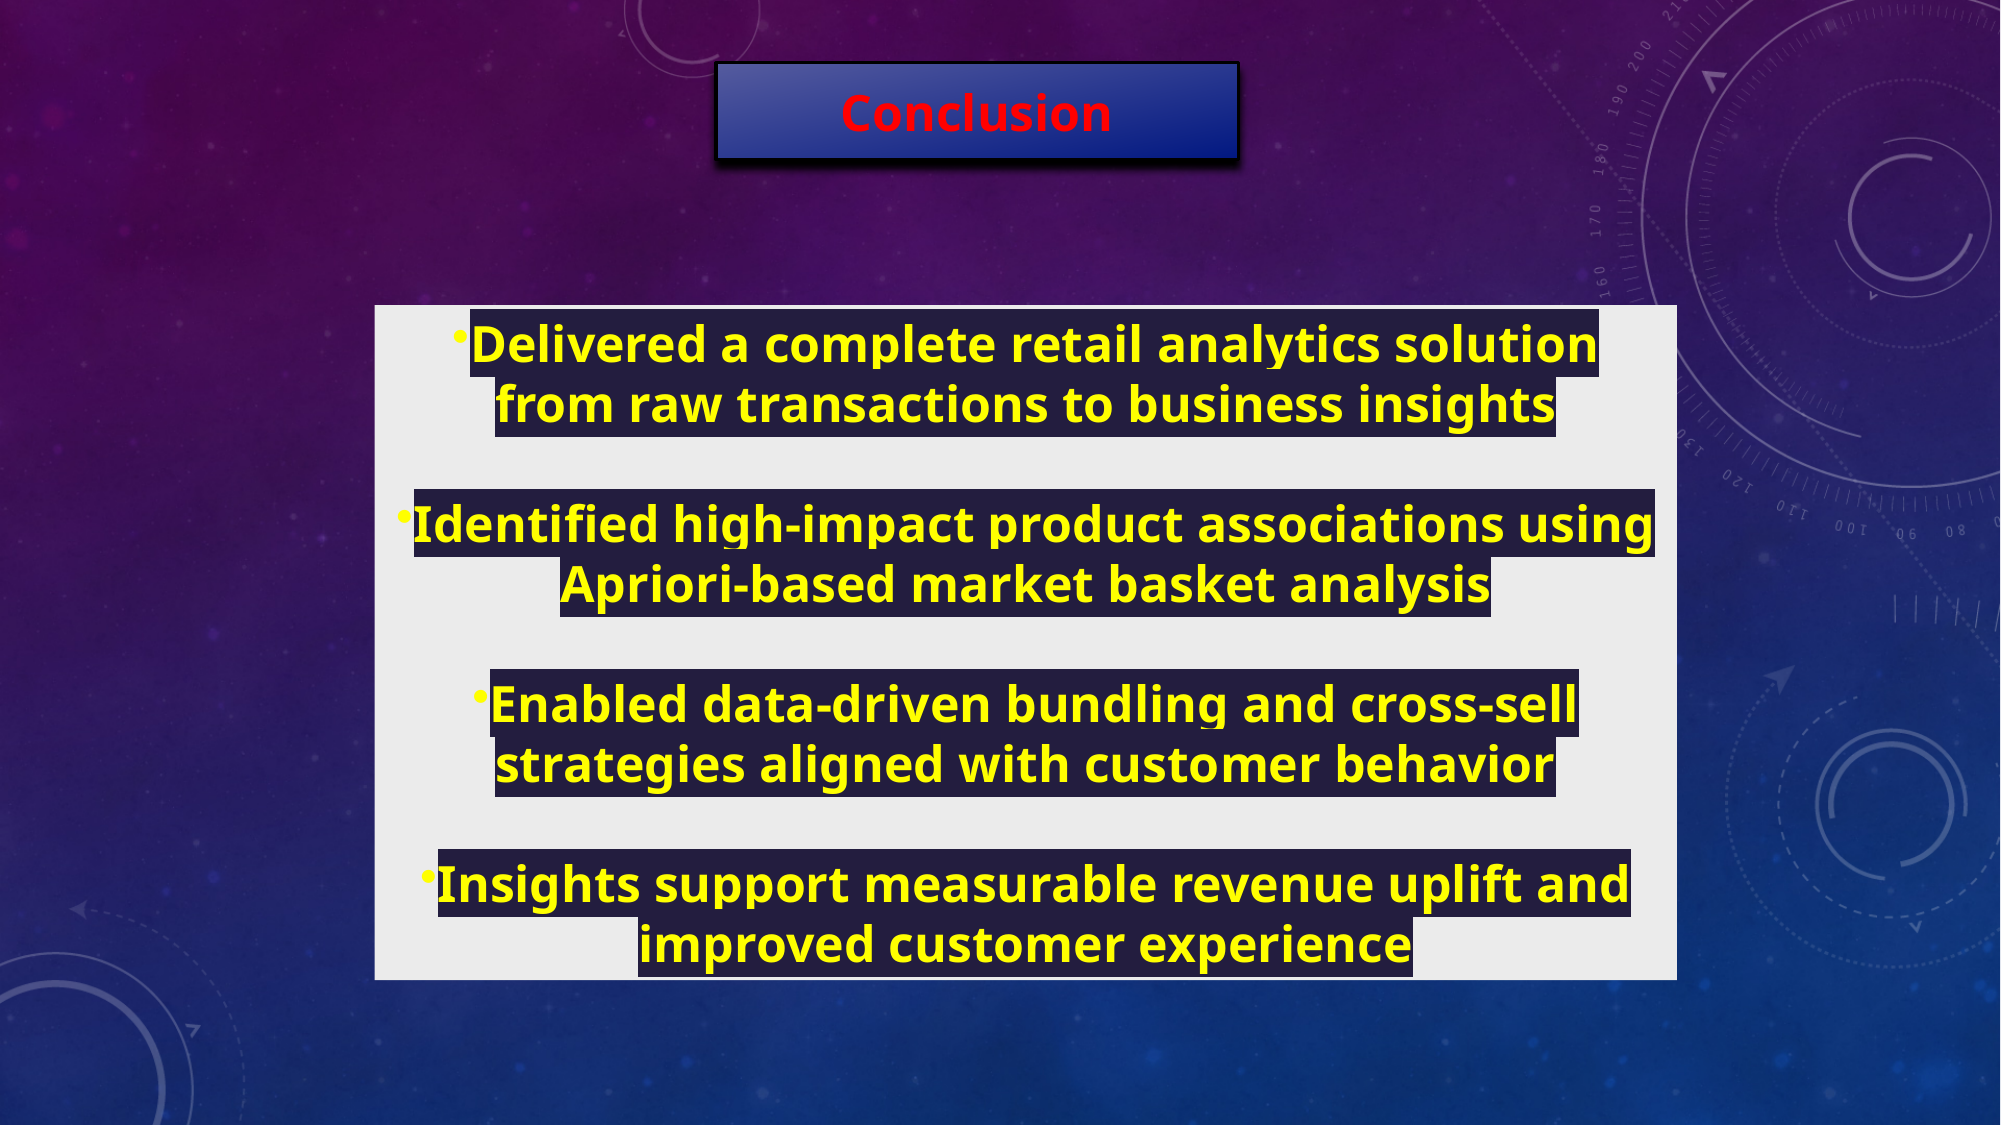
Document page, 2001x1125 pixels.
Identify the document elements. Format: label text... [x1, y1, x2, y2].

list Delivered a complete retail analytics solution from raw transactions to business insights Identified high-impact product associations using Apriori-based market basket analysis Enabled data-driven bundling and cross-sell strategies aligned with customer behavior Insights support measurable revenue uplift and improved customer experience [374, 305, 1677, 981]
text_box Conclusion [714, 61, 1240, 161]
picture [0, 0, 2001, 1125]
